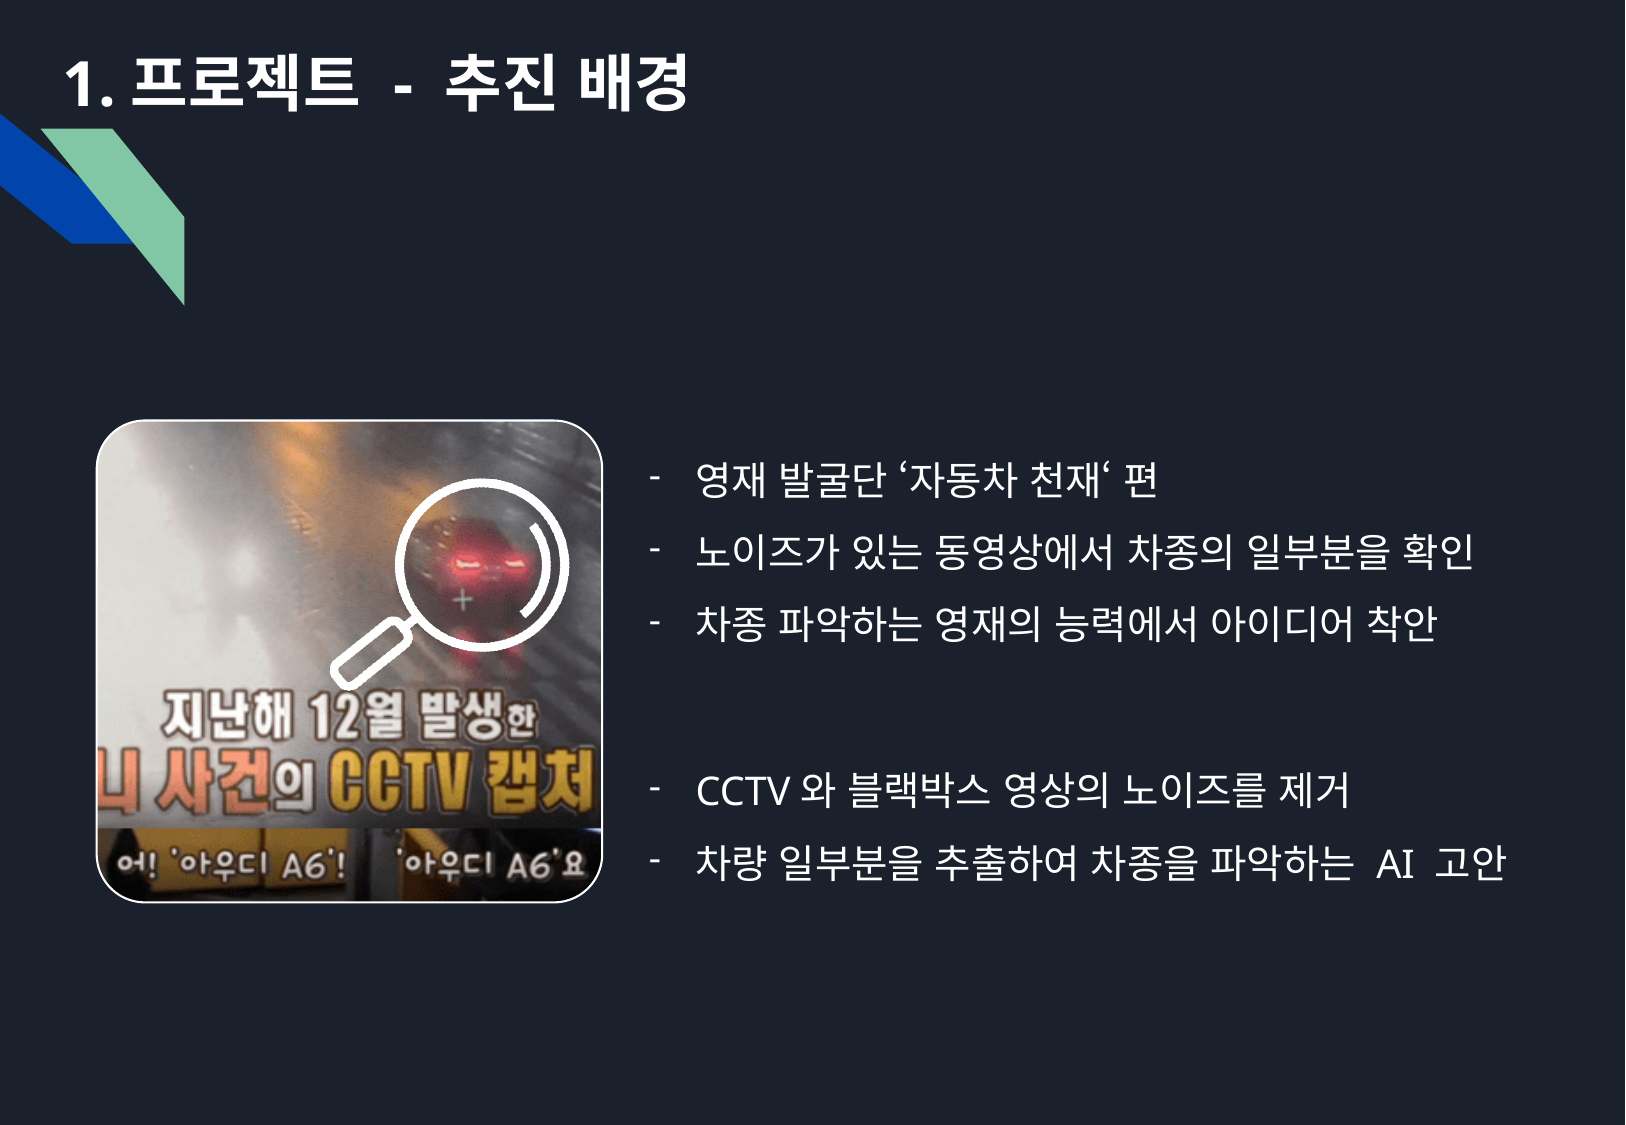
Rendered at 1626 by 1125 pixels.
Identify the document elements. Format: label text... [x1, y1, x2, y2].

title 프로젝트 - 추진 배경 [38, 26, 1290, 146]
text_box 영재 발굴단 ‘자동차 천재‘ 편 노이즈가 있는 동영상에서 차종의 일부분을 확인 차종 파악하는 영재의 능력에서 아이디어 착안 [633, 448, 1625, 650]
picture [328, 464, 578, 713]
text_box [96, 420, 603, 903]
text_box CCTV와 블랙박스 영상의 노이즈를 제거 차량 일부분을 추출하여 차종을 파악하는 AI 고안 [633, 758, 1625, 890]
